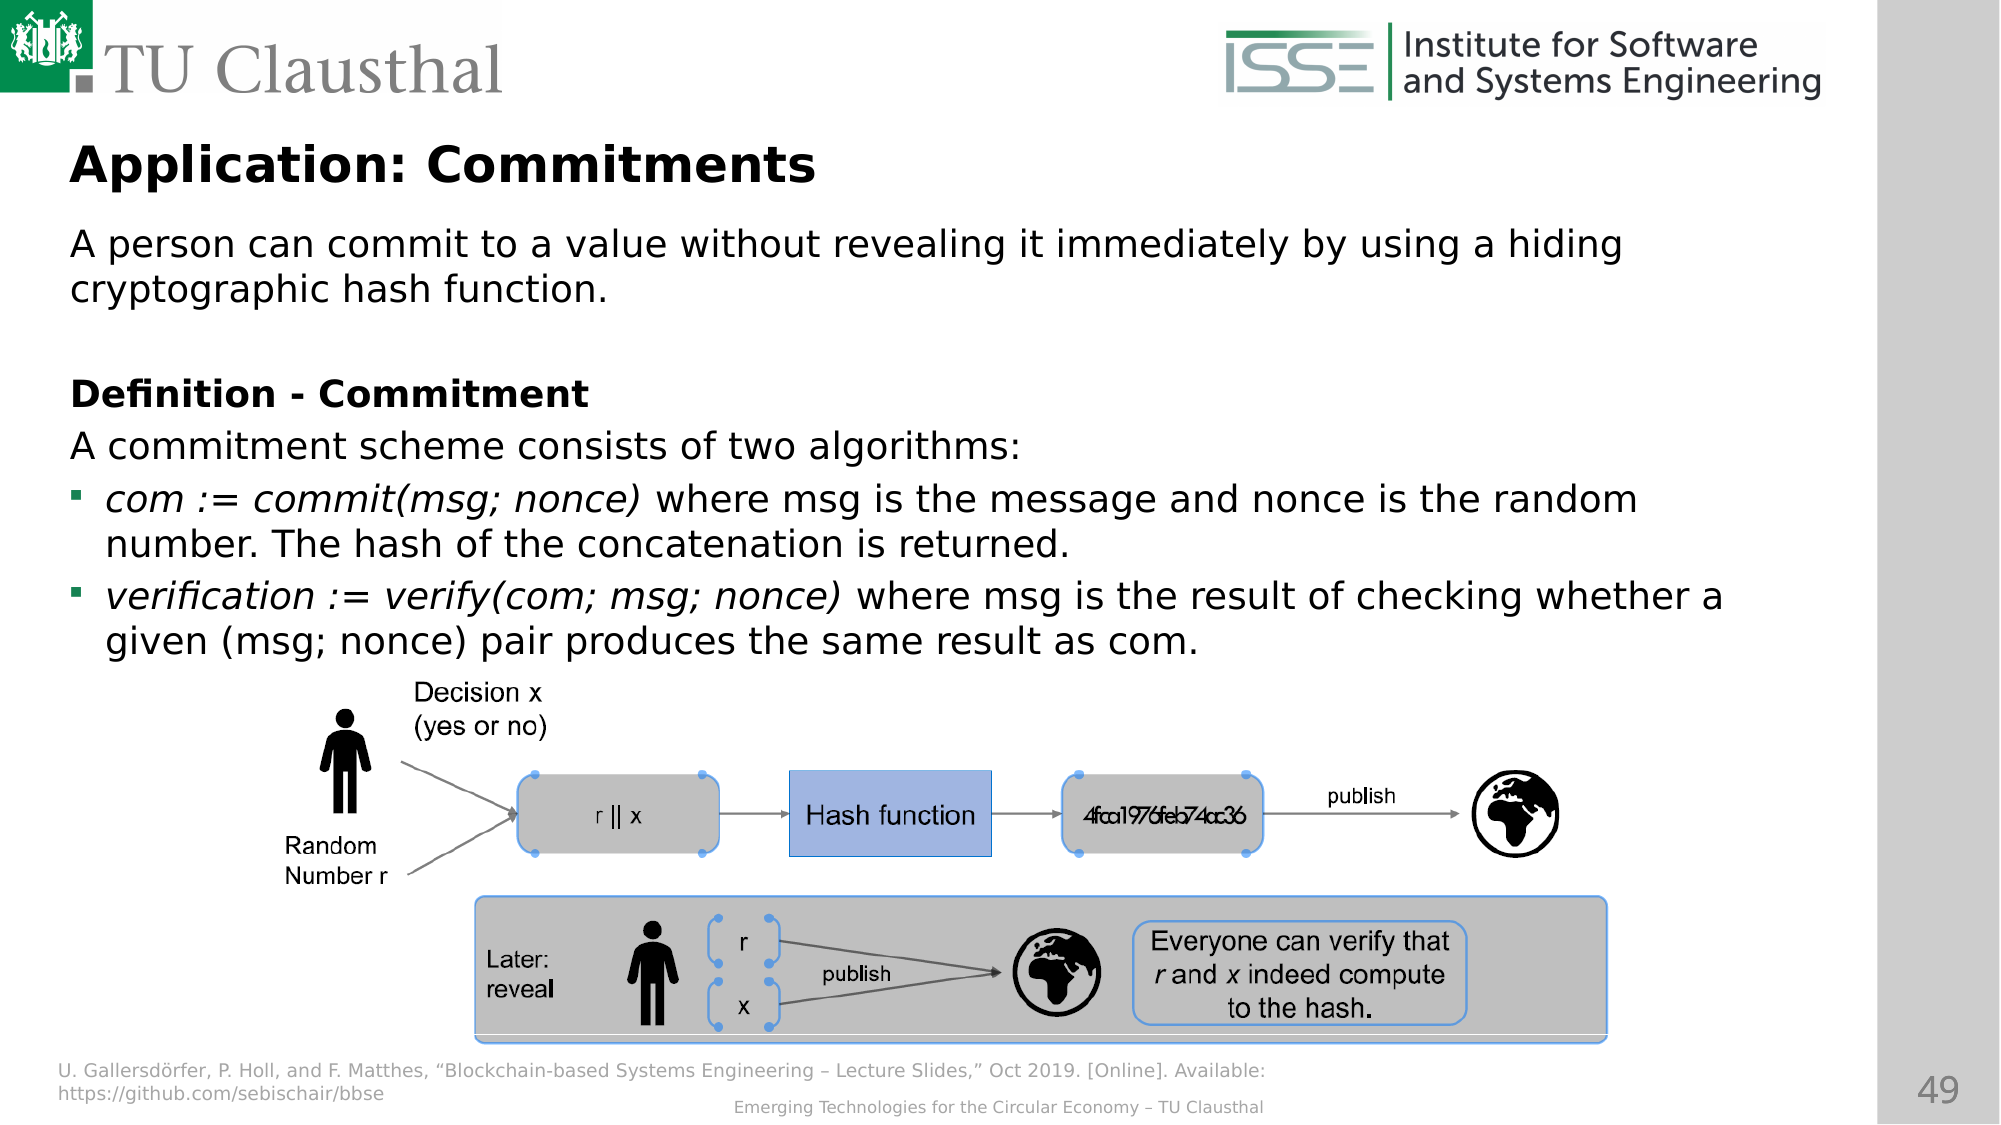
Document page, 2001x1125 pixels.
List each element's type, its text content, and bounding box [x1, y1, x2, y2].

text_box U. Gallersdörfer, P. Holl, and F. Matthes, “Blockchain-based Systems Engineering – Lecture Slides,” Oct 2019. [Online]. Available: https://github.com/sebischair/bbse [43, 1051, 1521, 1112]
picture [0, 0, 502, 93]
picture [269, 626, 1620, 1060]
text_box Application: Commitments [54, 125, 1819, 208]
picture [1218, 22, 1826, 107]
text_box A person can commit to a value without revealing it immediately by using a hiding cryptographic hash function. Definition - Commitment A commitment scheme consists of two algorithms: com := commit(msg; nonce) where msg is the message and nonce is the random number. The hash of the concatenation is returned. verification := verify(com; msg; nonce) where msg is the result of checking whether a given (msg; nonce) pair produces the same result as com. [54, 208, 1819, 1035]
